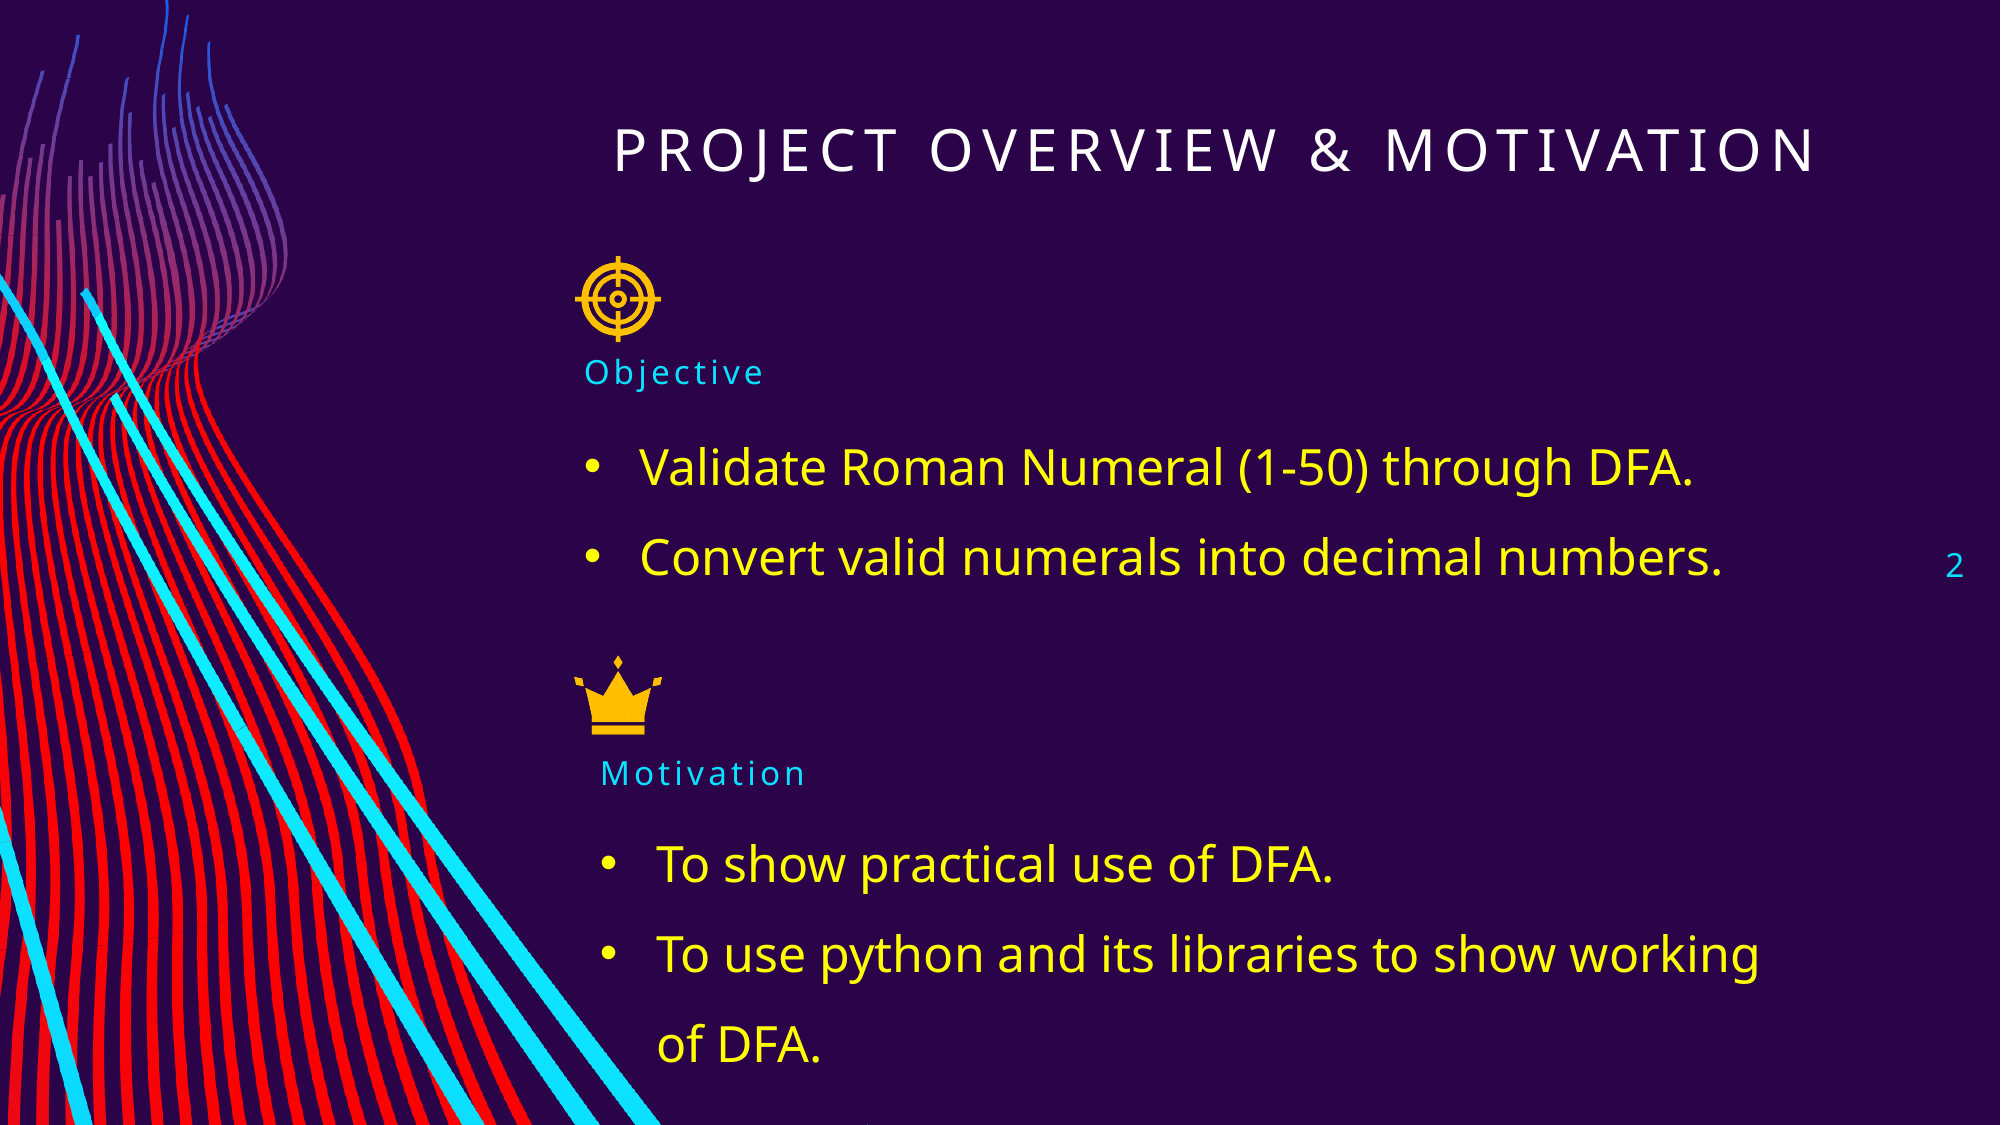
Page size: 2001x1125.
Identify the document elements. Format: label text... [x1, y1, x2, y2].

text_box To show practical use of DFA. To use python and its libraries to show working of DFA. [585, 795, 1823, 930]
list Validate Roman Numeral (1-50) through DFA. Convert valid numerals into decimal numbers. [568, 398, 1807, 533]
title Project Overview & Motivation [598, 113, 1908, 208]
list Motivation [585, 749, 1079, 795]
picture [0, 0, 2000, 1125]
slide_number 2 [1889, 519, 1980, 615]
list Objective [568, 348, 1063, 398]
